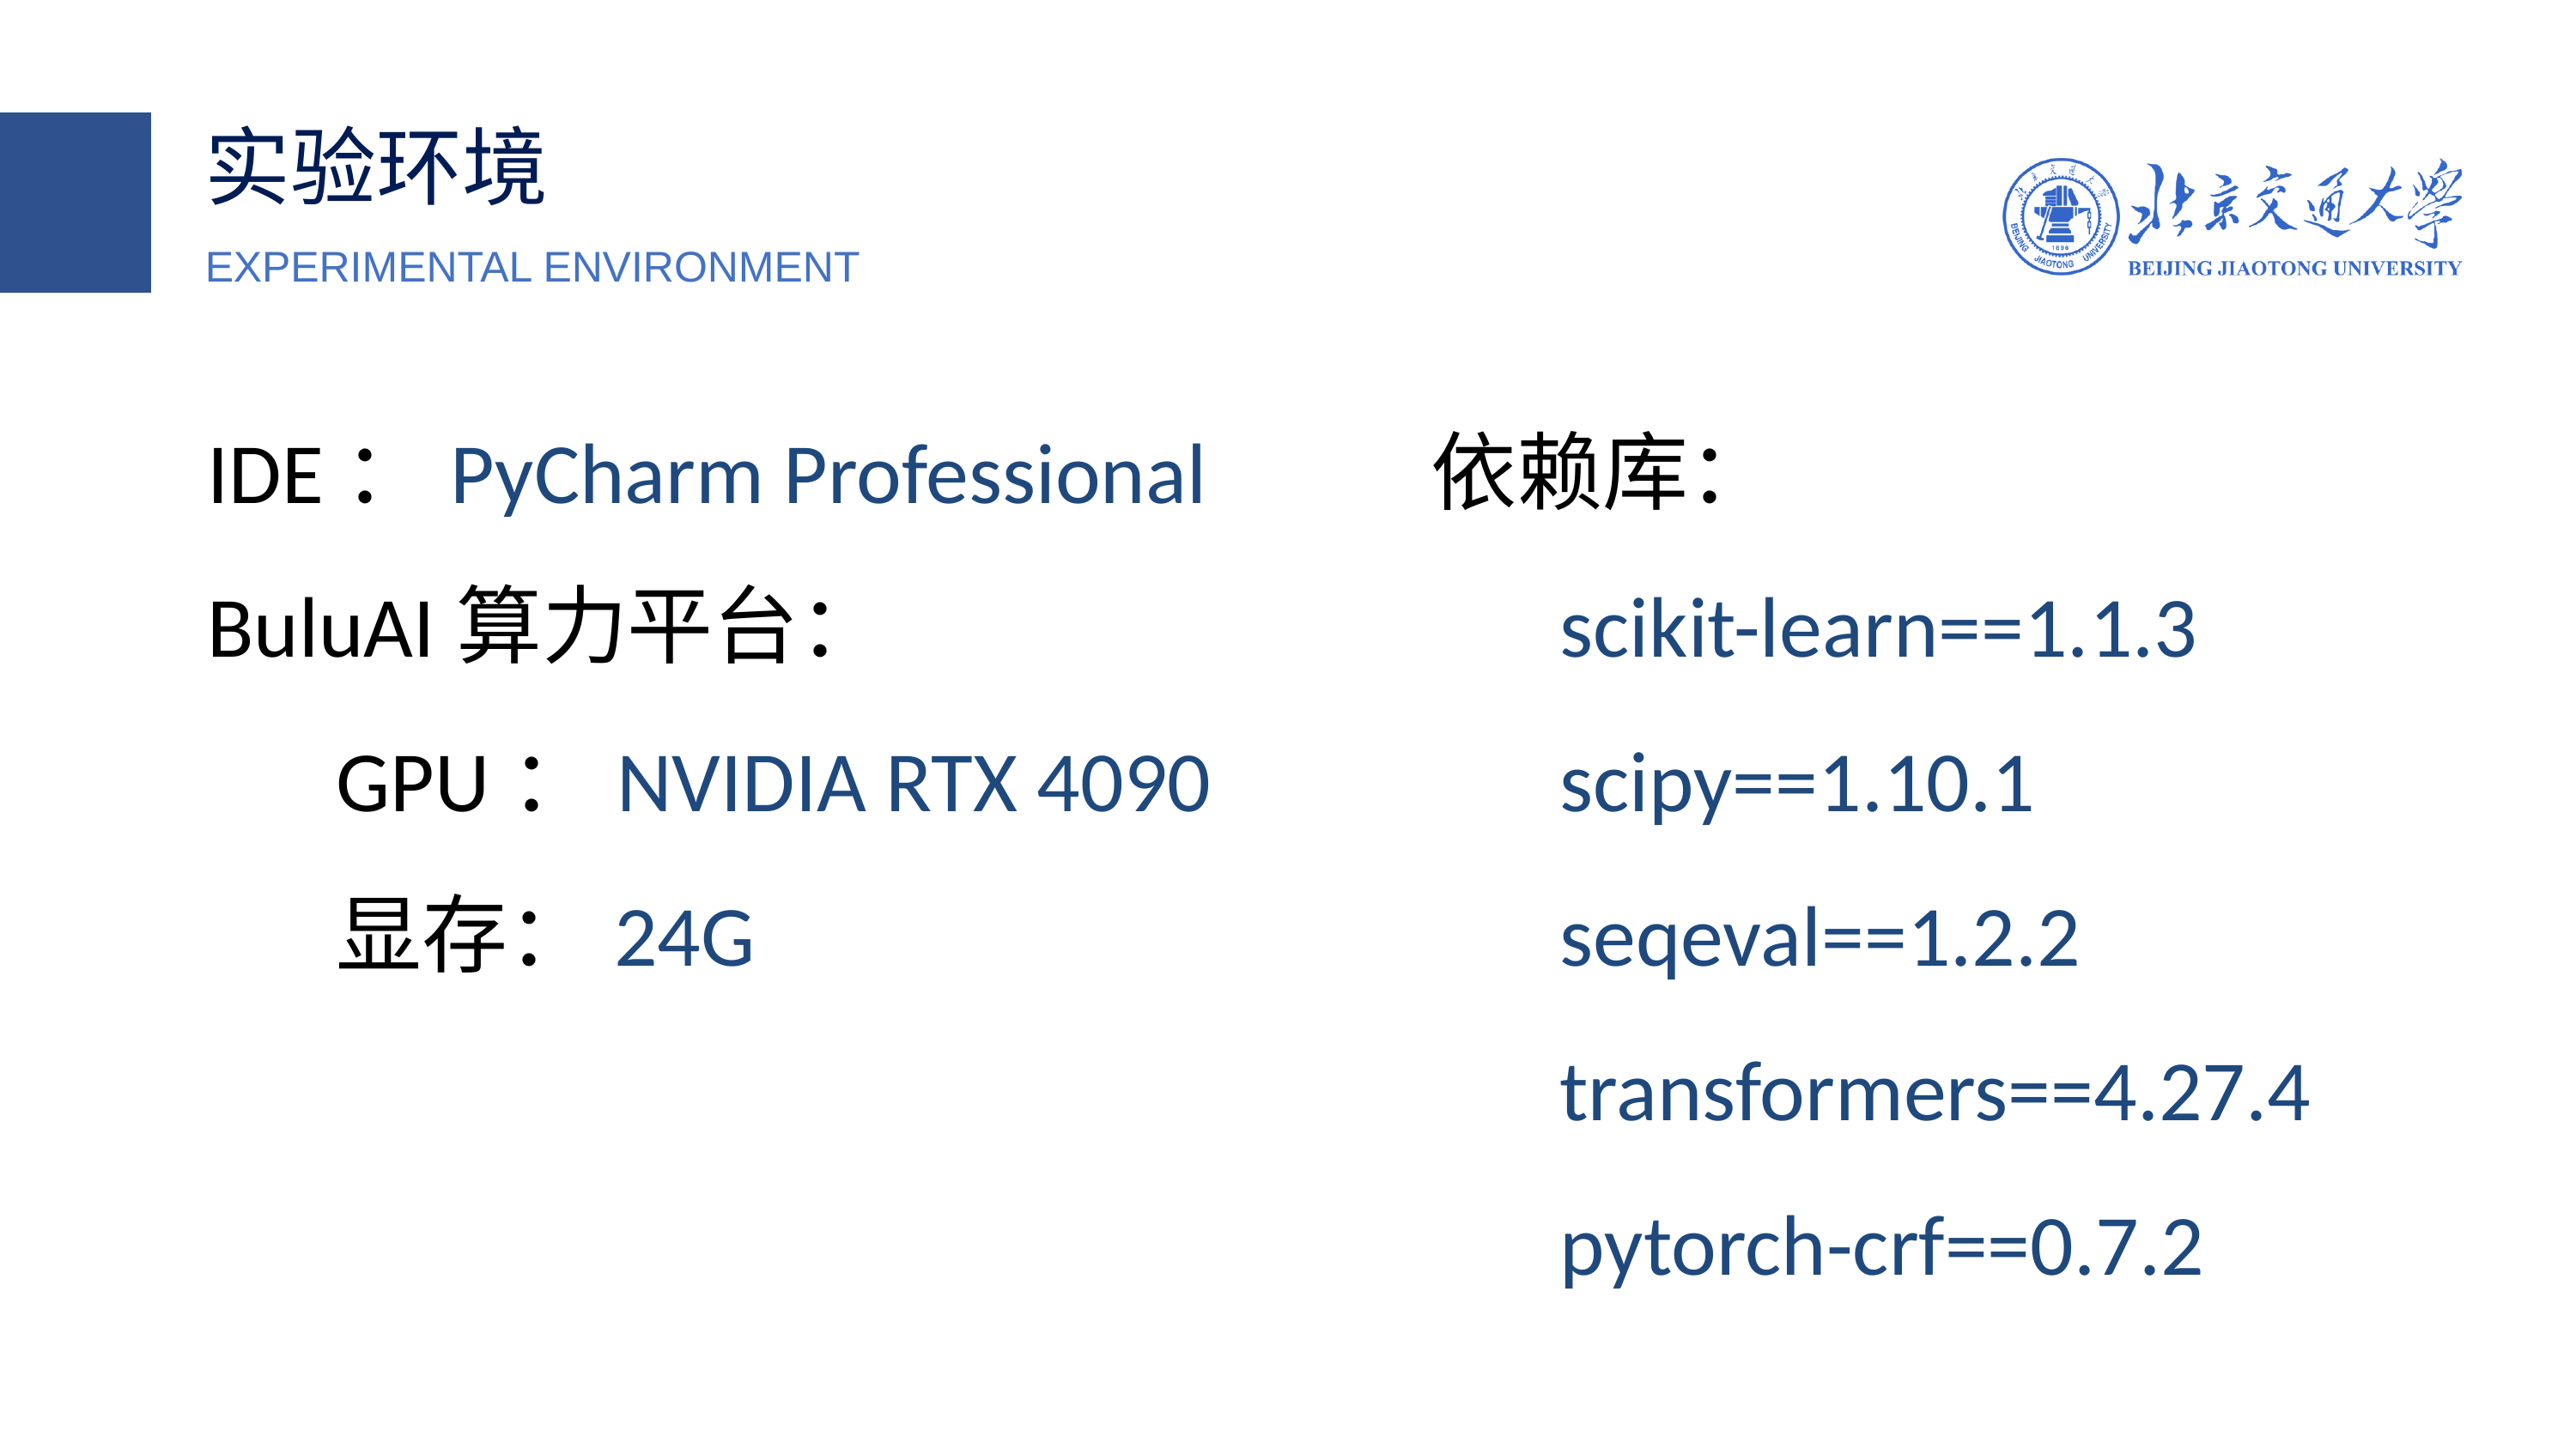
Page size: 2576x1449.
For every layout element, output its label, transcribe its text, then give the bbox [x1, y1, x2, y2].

text_box 依赖库： scikit-learn==1.1.3 scipy==1.10.1 seqeval==1.2.2 transformers==4.27.4 pytorch-crf==0.7.2 [1418, 359, 2382, 1299]
text_box 实验环境 [204, 112, 1093, 216]
text_box [1946, 126, 2518, 318]
text_box EXPERIMENTAL ENVIRONMENT [204, 239, 1091, 291]
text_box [0, 112, 152, 293]
text_box IDE：PyCharm Professional BuluAI算力平台： GPU：NVIDIA RTX 4090 显存：24G [194, 359, 1247, 1029]
